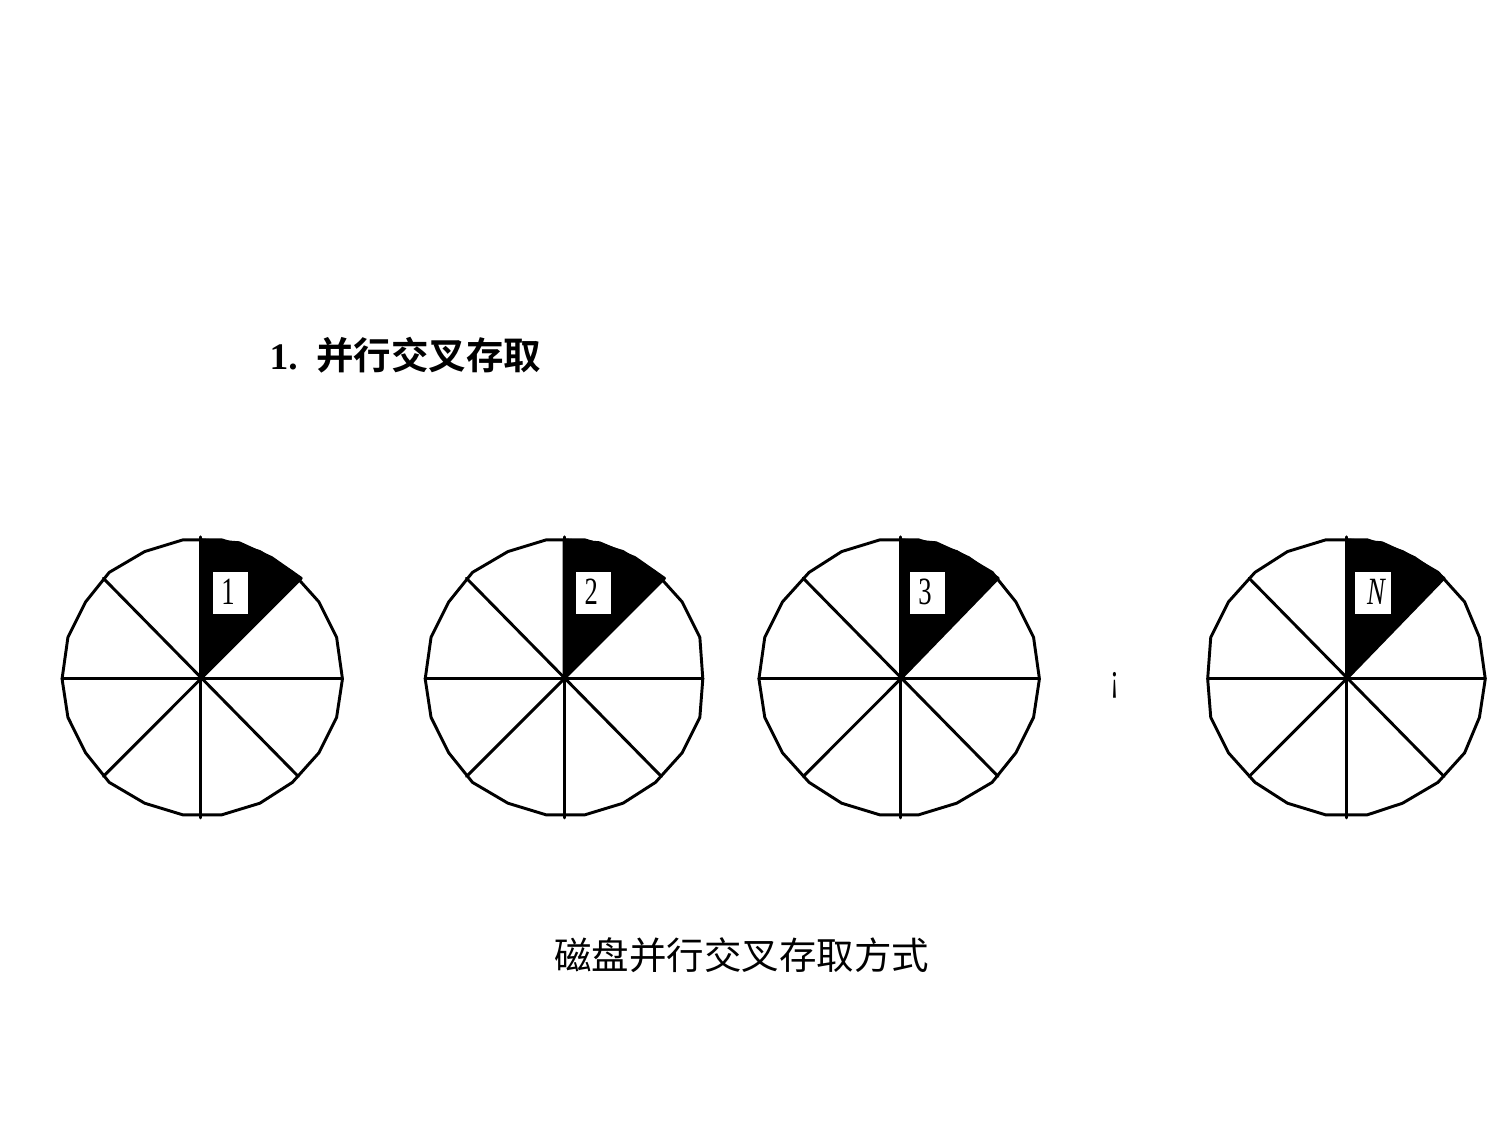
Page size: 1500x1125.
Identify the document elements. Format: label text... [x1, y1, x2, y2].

text_box 1. 并行交叉存取 [254, 324, 565, 385]
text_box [0, 524, 1500, 830]
text_box 磁盘并行交叉存取方式 [539, 924, 953, 985]
